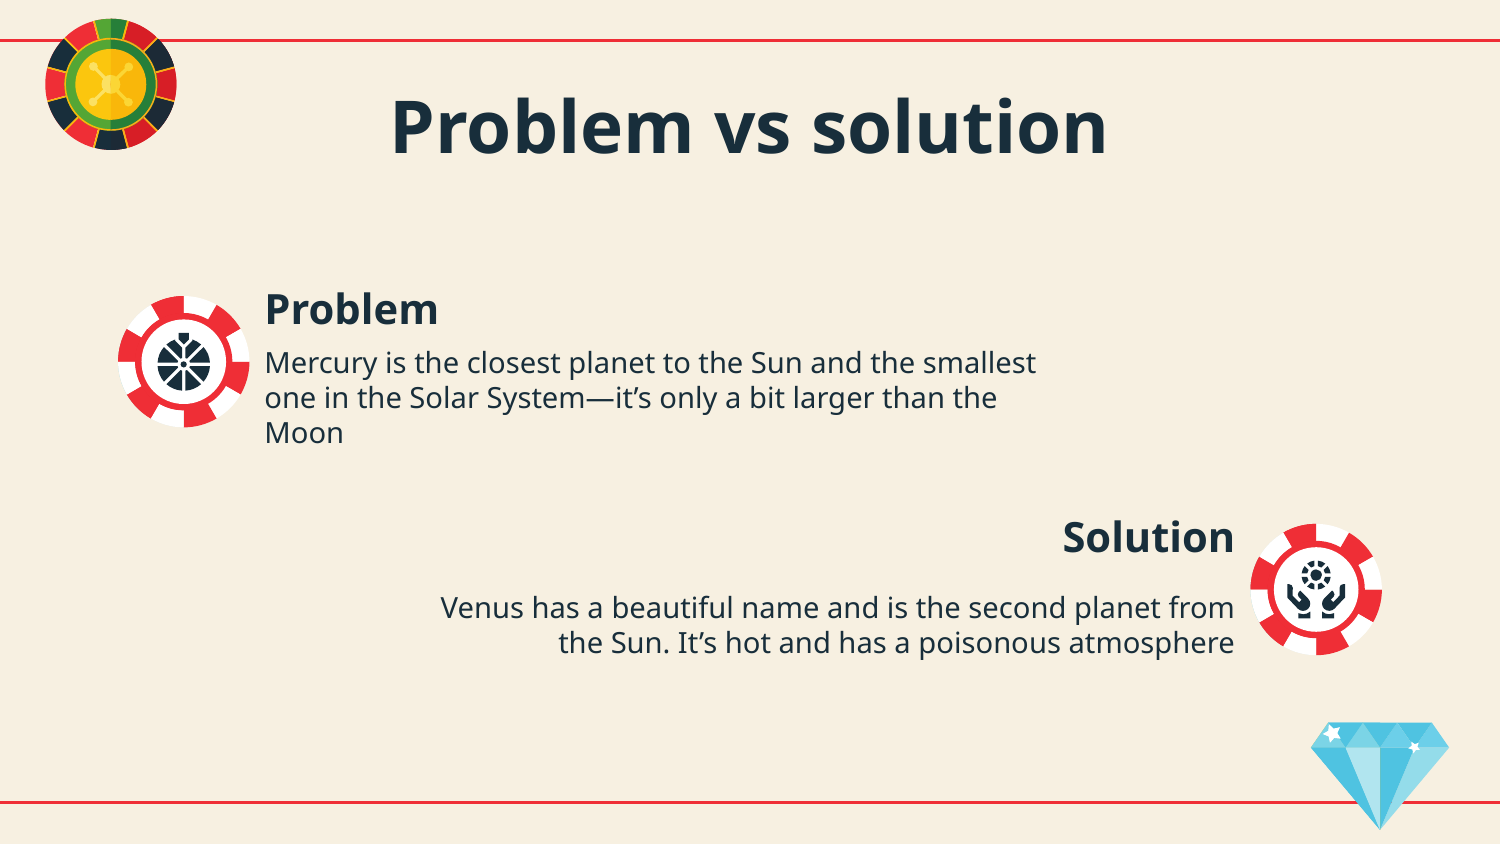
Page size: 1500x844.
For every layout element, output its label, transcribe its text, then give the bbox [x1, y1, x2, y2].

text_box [117, 295, 250, 428]
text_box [1287, 560, 1346, 619]
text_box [1250, 523, 1383, 656]
title Problem vs solution [171, 65, 1382, 160]
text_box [157, 332, 211, 391]
subtitle Solution [1012, 500, 1251, 571]
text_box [1310, 722, 1450, 831]
subtitle Mercury is the closest planet to the Sun and the smallest one in the Solar System—it’s only a bit larger than the Moon [249, 343, 1096, 451]
subtitle Venus has a beautiful name and is the second planet from the Sun. It’s hot and has a poisonous atmosphere [403, 571, 1251, 679]
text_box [44, 18, 177, 151]
subtitle Problem [249, 272, 488, 344]
